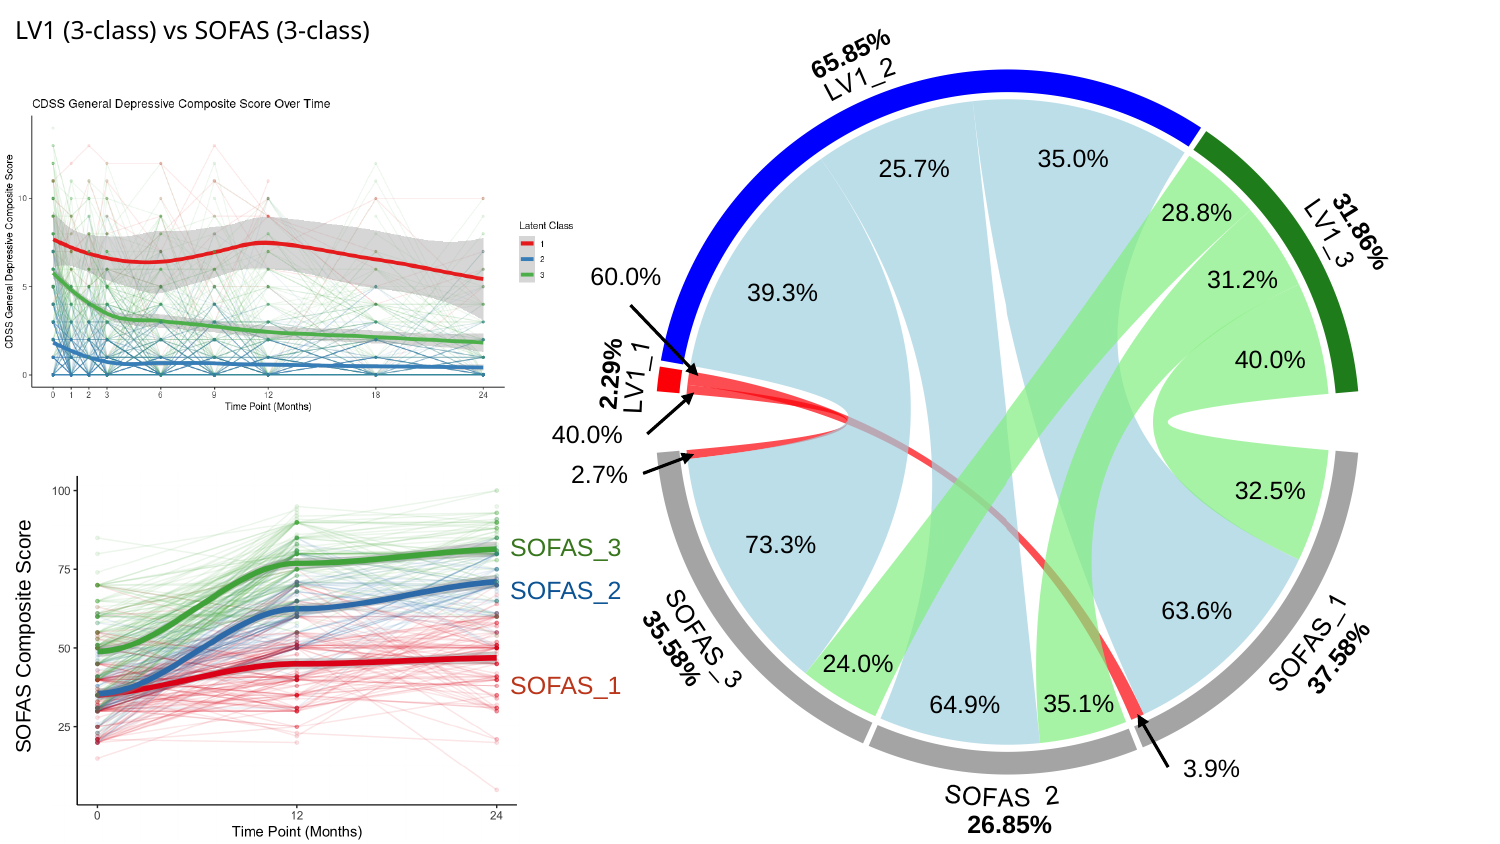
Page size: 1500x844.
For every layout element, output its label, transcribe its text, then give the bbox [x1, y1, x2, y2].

list SOFAS Composite Score [0, 471, 50, 769]
text_box LV1 (3-class) vs SOFAS (3-class) [0, 0, 349, 60]
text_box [1137, 714, 1169, 768]
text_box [646, 392, 695, 435]
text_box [642, 453, 695, 474]
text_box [630, 305, 699, 377]
picture [0, 0, 1500, 844]
